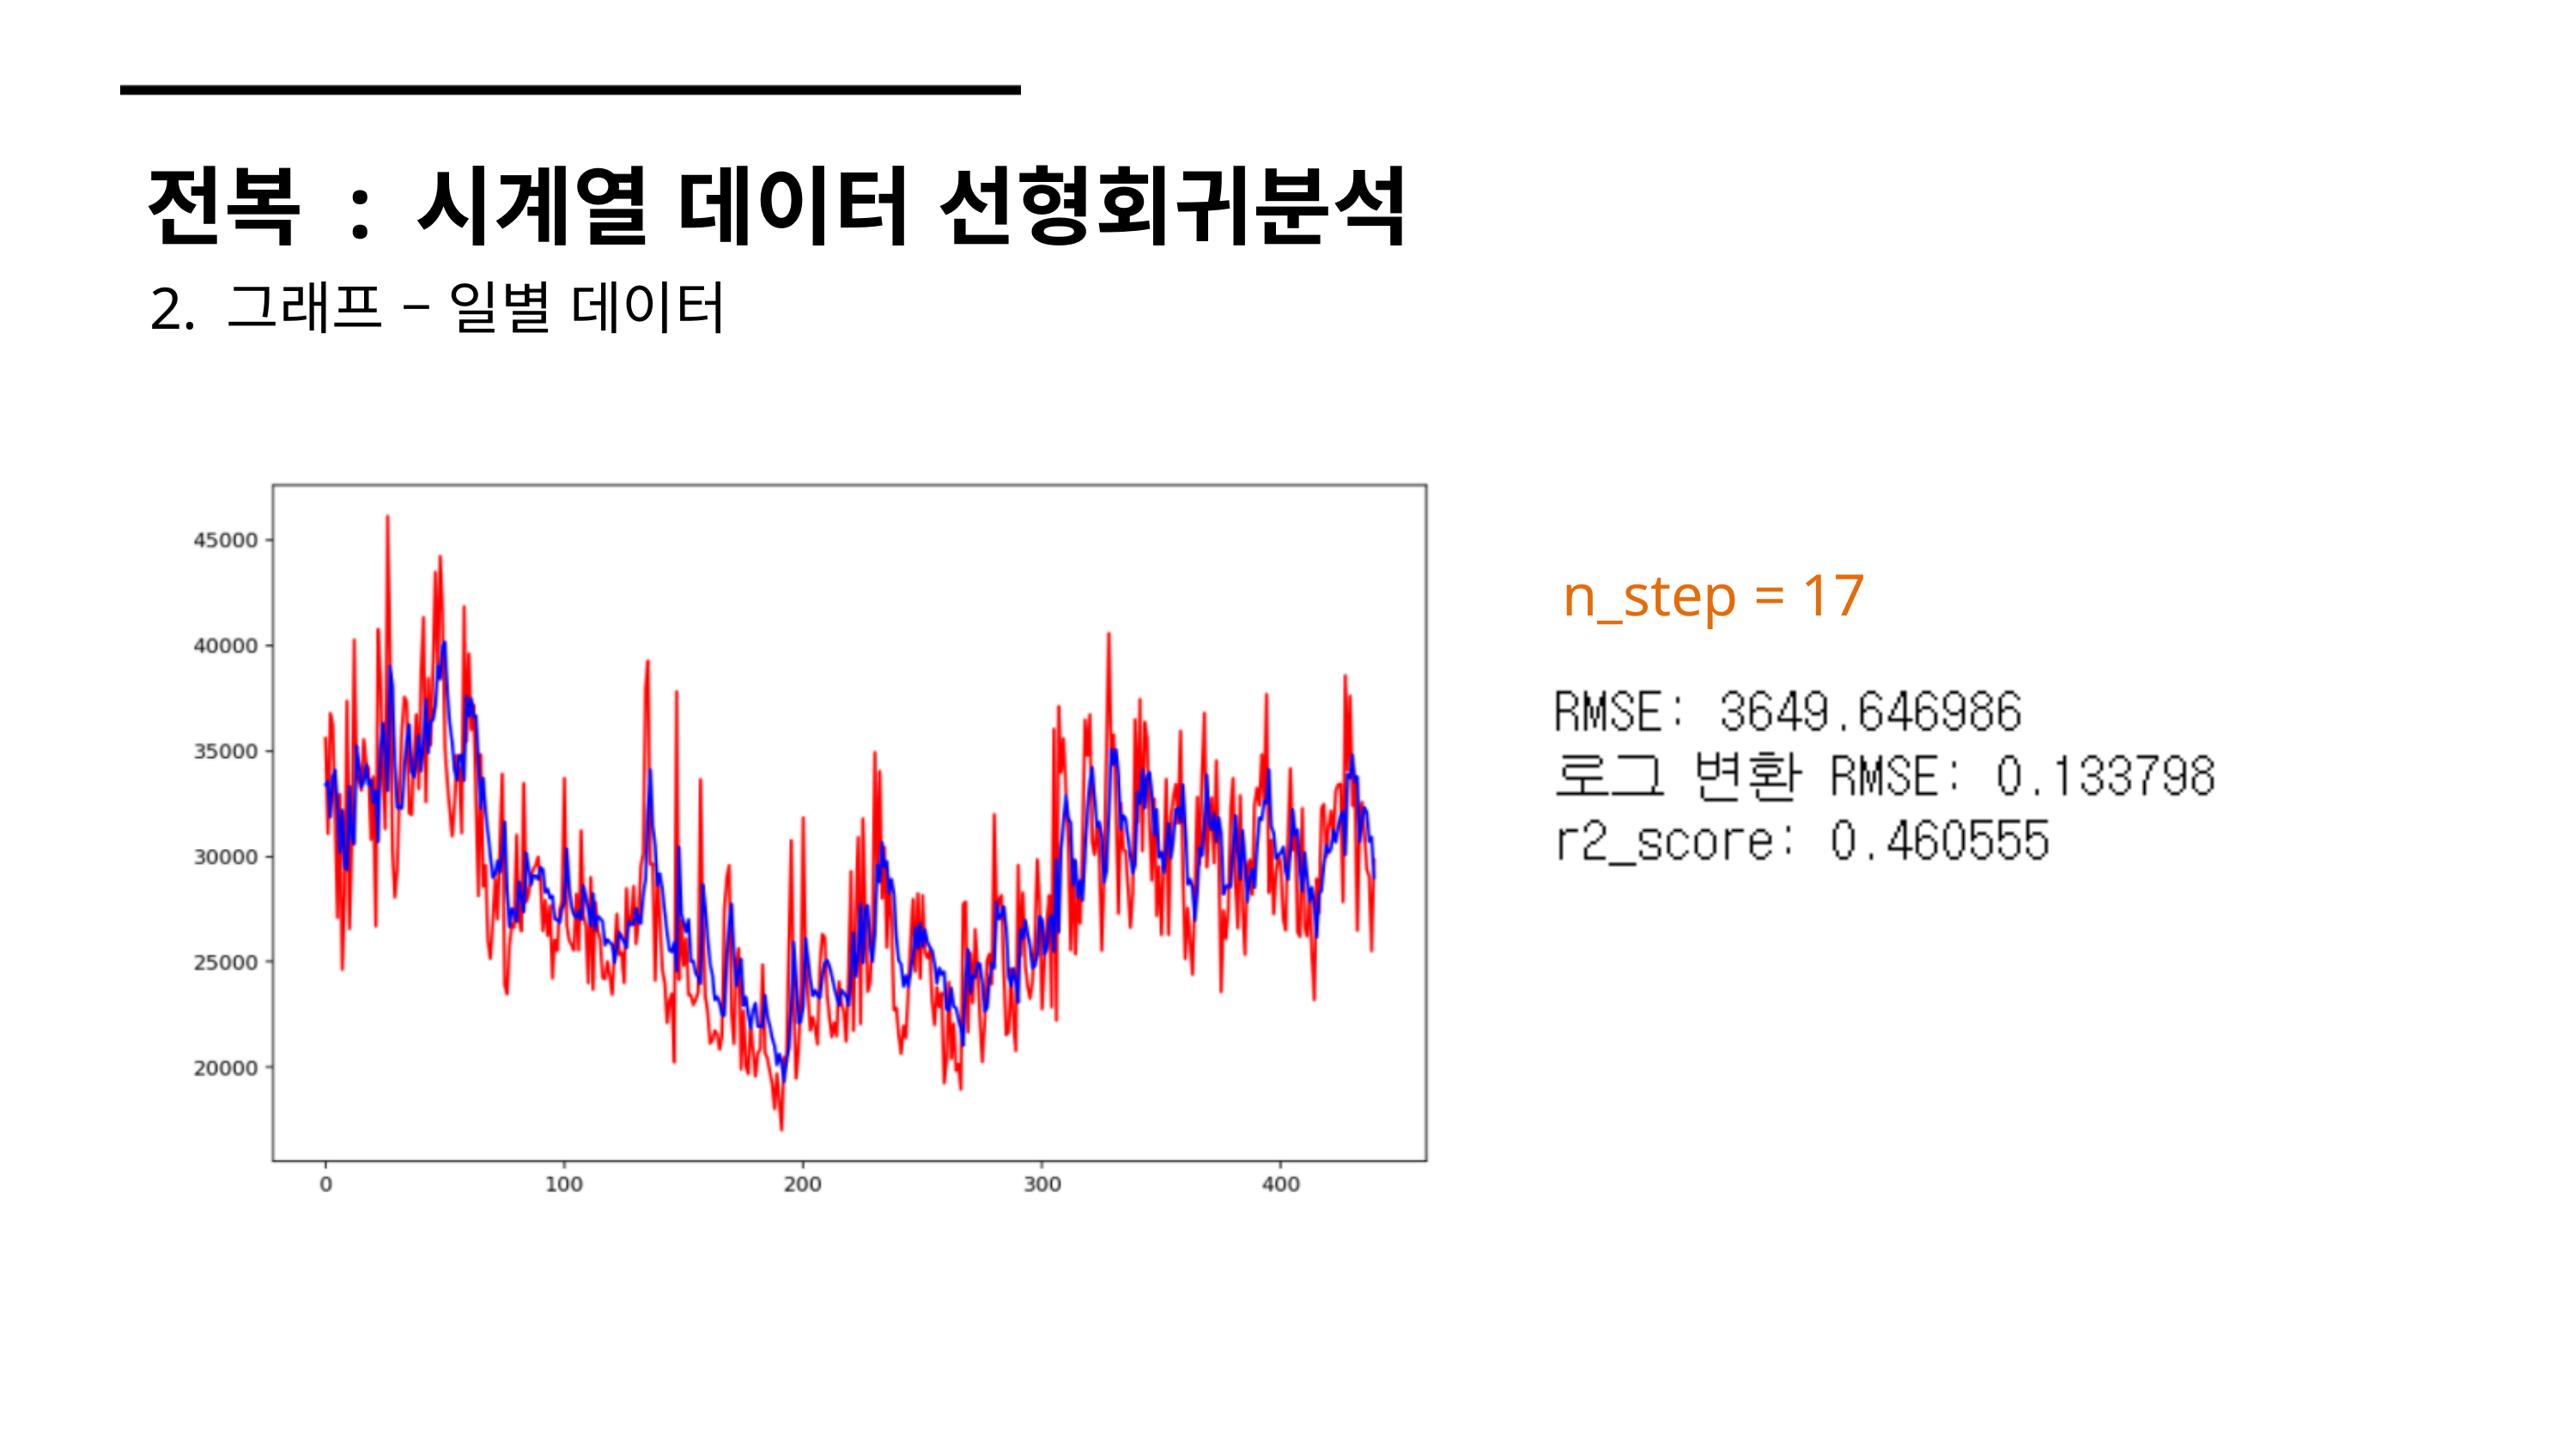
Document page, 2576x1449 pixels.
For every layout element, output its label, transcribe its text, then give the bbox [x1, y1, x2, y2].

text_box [120, 71, 1022, 109]
picture [171, 466, 1449, 1230]
text_box n_step = 17 [1534, 552, 1996, 634]
text_box 전복 : 시계열 데이터 선형회귀분석 [132, 166, 1449, 242]
text_box 2. 그래프 – 일별 데이터 [137, 265, 2244, 347]
picture [1536, 670, 2245, 911]
